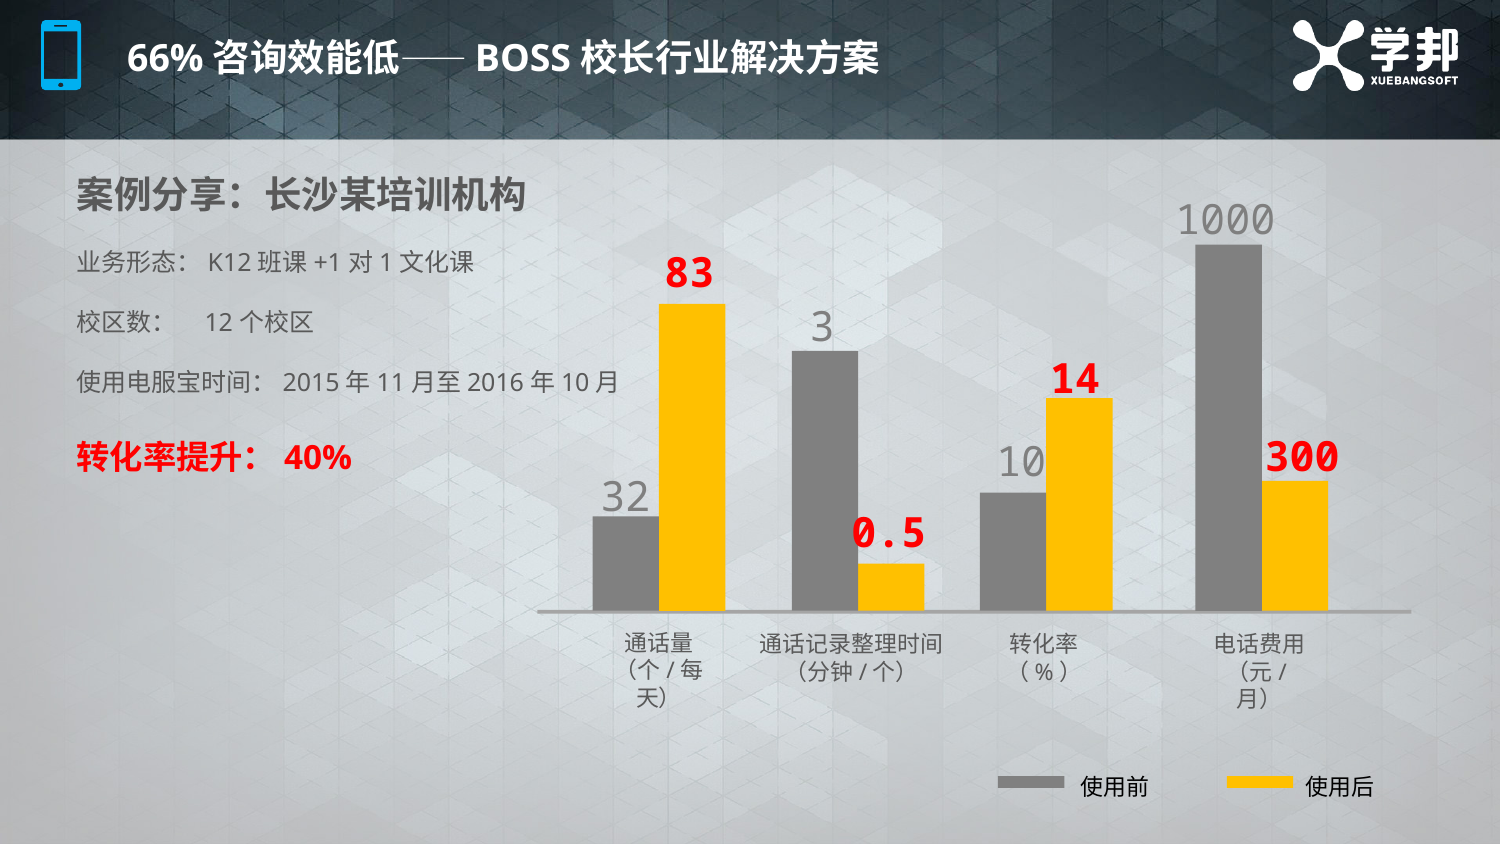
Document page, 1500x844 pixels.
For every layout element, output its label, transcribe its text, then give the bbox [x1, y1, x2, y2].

text_box 66%咨询效能低——BOSS校长行业解决方案 [112, 33, 928, 80]
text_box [537, 185, 1412, 789]
text_box [41, 20, 82, 91]
picture [0, 0, 1500, 844]
text_box 案例分享：长沙某培训机构 业务形态：K12班课+1对1文化课 校区数： 12个校区 使用电服宝时间：2015年11月至2016年10月 转化率提升：40% [76, 126, 632, 536]
text_box 使用后 [1305, 772, 1424, 800]
